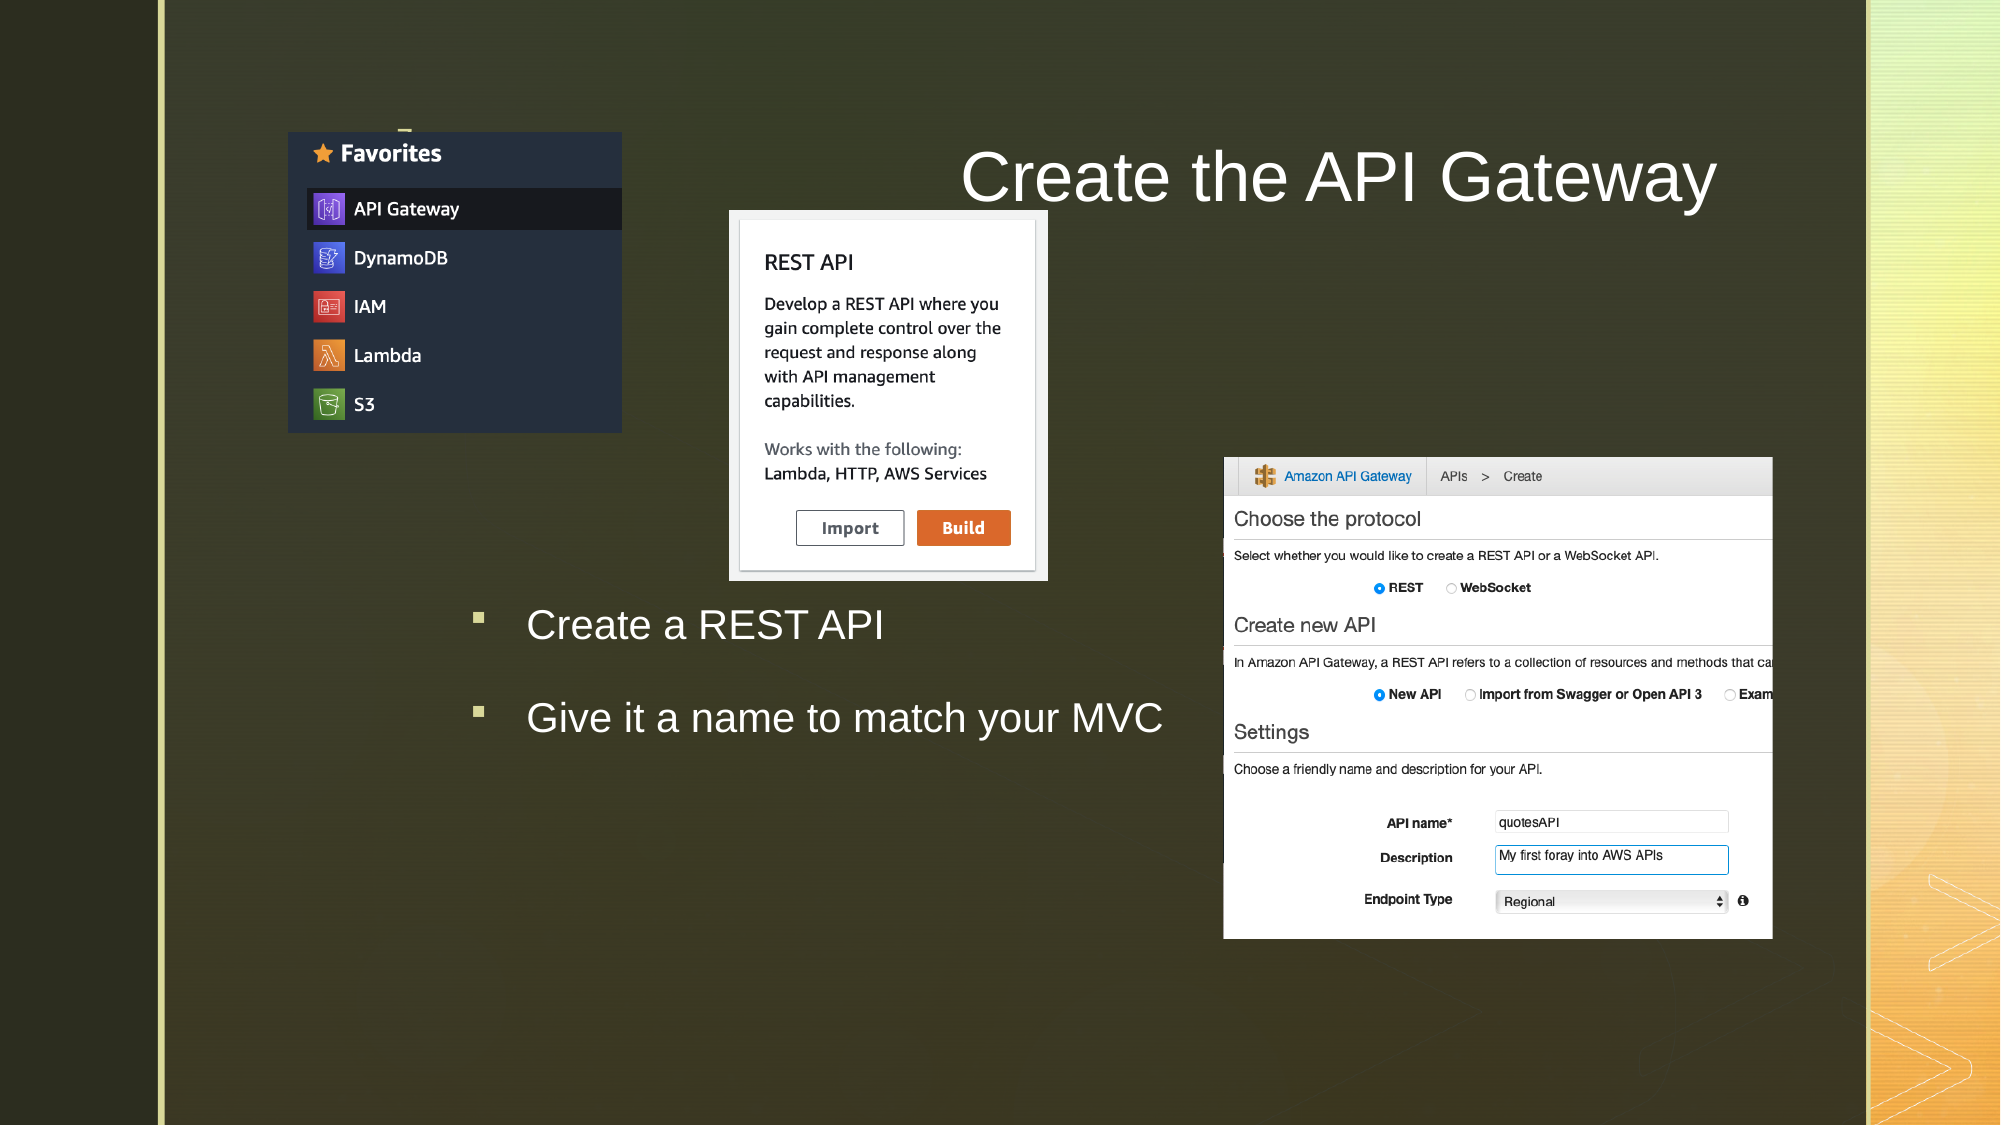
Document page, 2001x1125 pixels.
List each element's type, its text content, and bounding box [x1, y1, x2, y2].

list Create a REST API Give it a name to match your MVC [454, 336, 1734, 993]
title Create the API Gateway [622, 132, 1734, 310]
picture [1222, 457, 1773, 940]
picture [1871, 0, 2001, 1125]
picture [729, 209, 1048, 581]
picture [287, 132, 622, 434]
